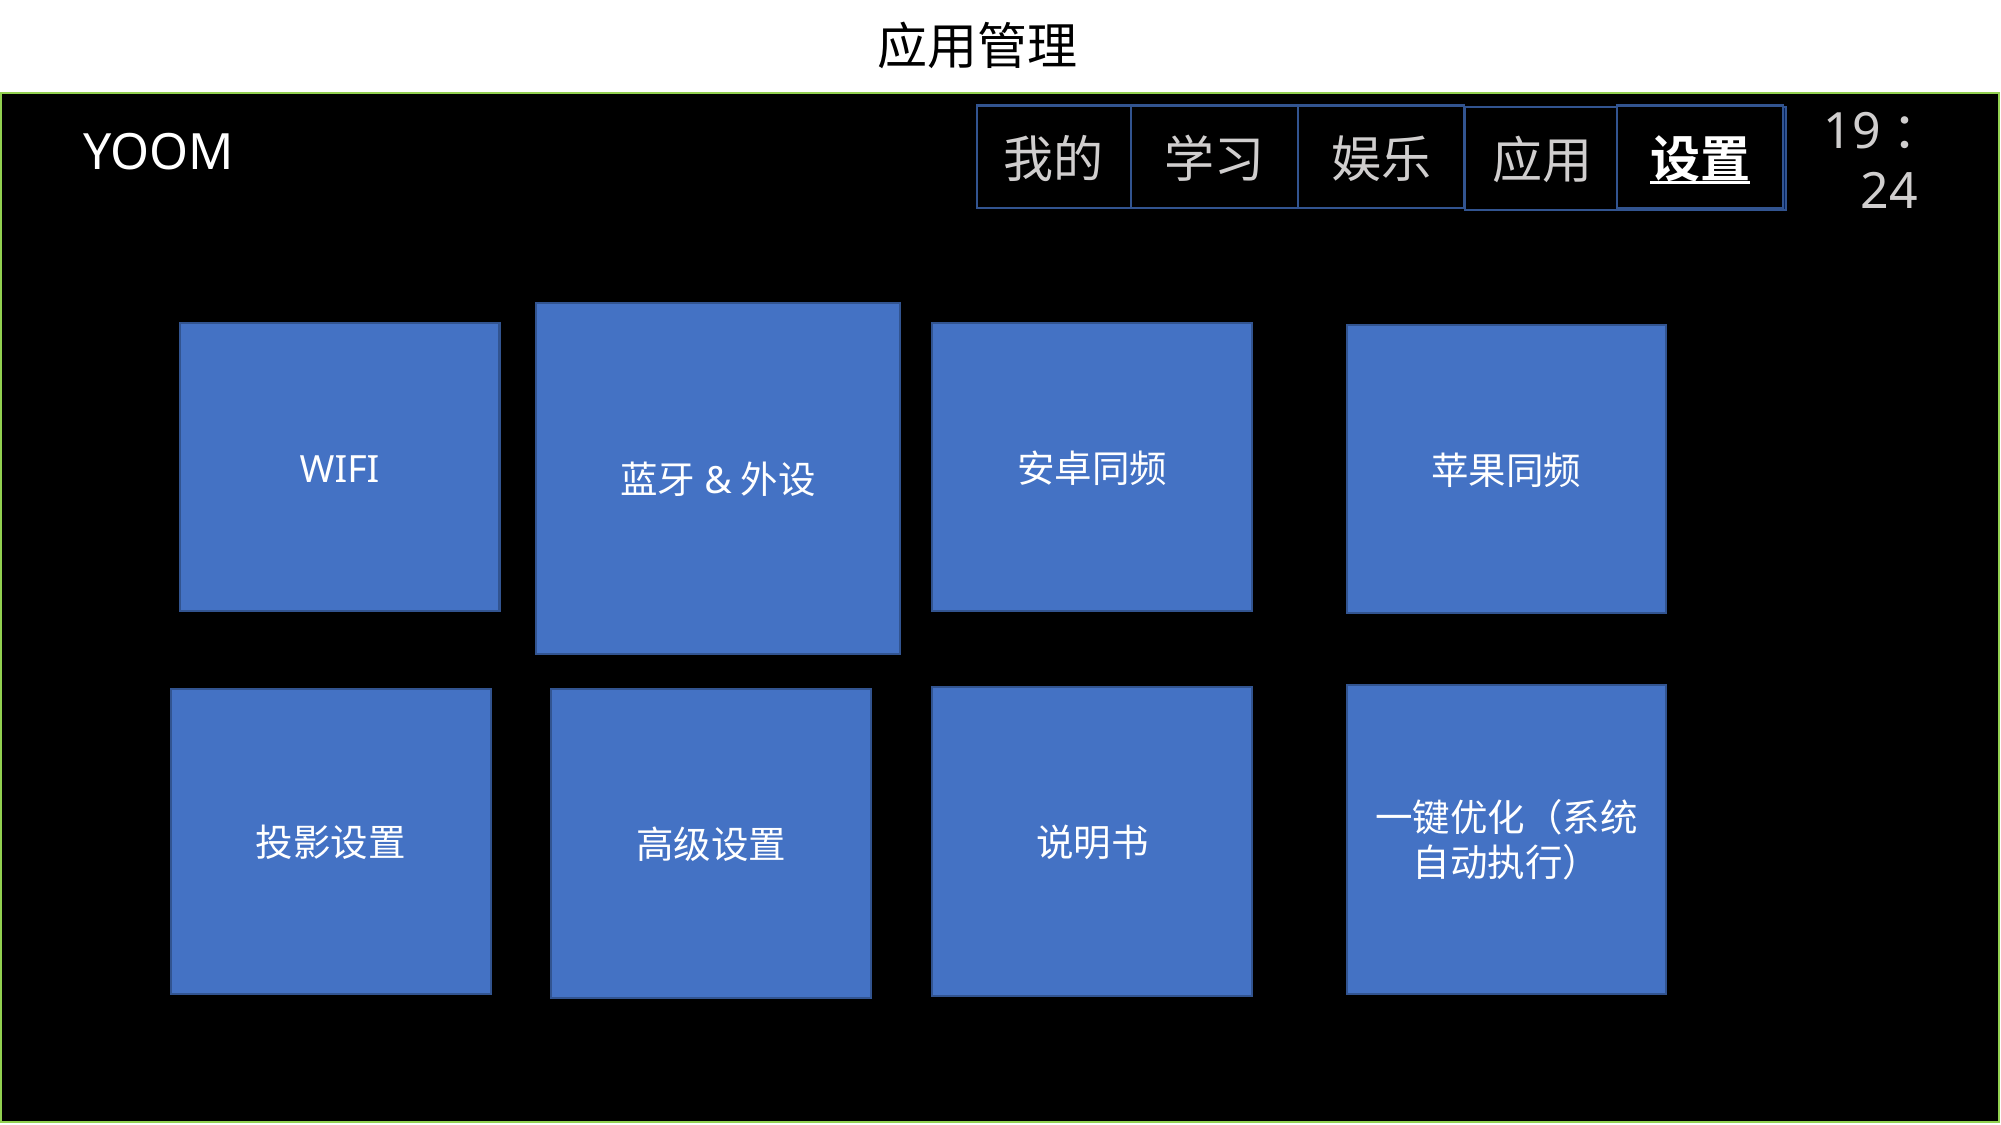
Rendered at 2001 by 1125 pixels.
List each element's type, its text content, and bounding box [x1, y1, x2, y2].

text_box 投影设置 [170, 688, 492, 995]
text_box 设置 [1620, 106, 1787, 211]
title 应用管理 [202, 0, 1754, 83]
text_box 应用 [1464, 106, 1620, 211]
text_box 蓝牙&外设 [535, 302, 901, 655]
text_box 安卓同频 [931, 322, 1253, 612]
text_box WIFI [179, 322, 501, 612]
text_box 学习 [1130, 104, 1297, 209]
text_box 高级设置 [550, 688, 872, 999]
text_box 19：24 [1787, 106, 1992, 211]
text_box YOOM [20, 99, 296, 201]
text_box [0, 92, 2000, 1123]
text_box 一键优化（系统自动执行） [1346, 684, 1667, 995]
text_box 娱乐 [1297, 104, 1465, 209]
text_box 我的 [976, 104, 1130, 209]
text_box 苹果同频 [1346, 324, 1667, 614]
text_box 说明书 [931, 686, 1253, 997]
text_box 设置 [1616, 104, 1784, 209]
